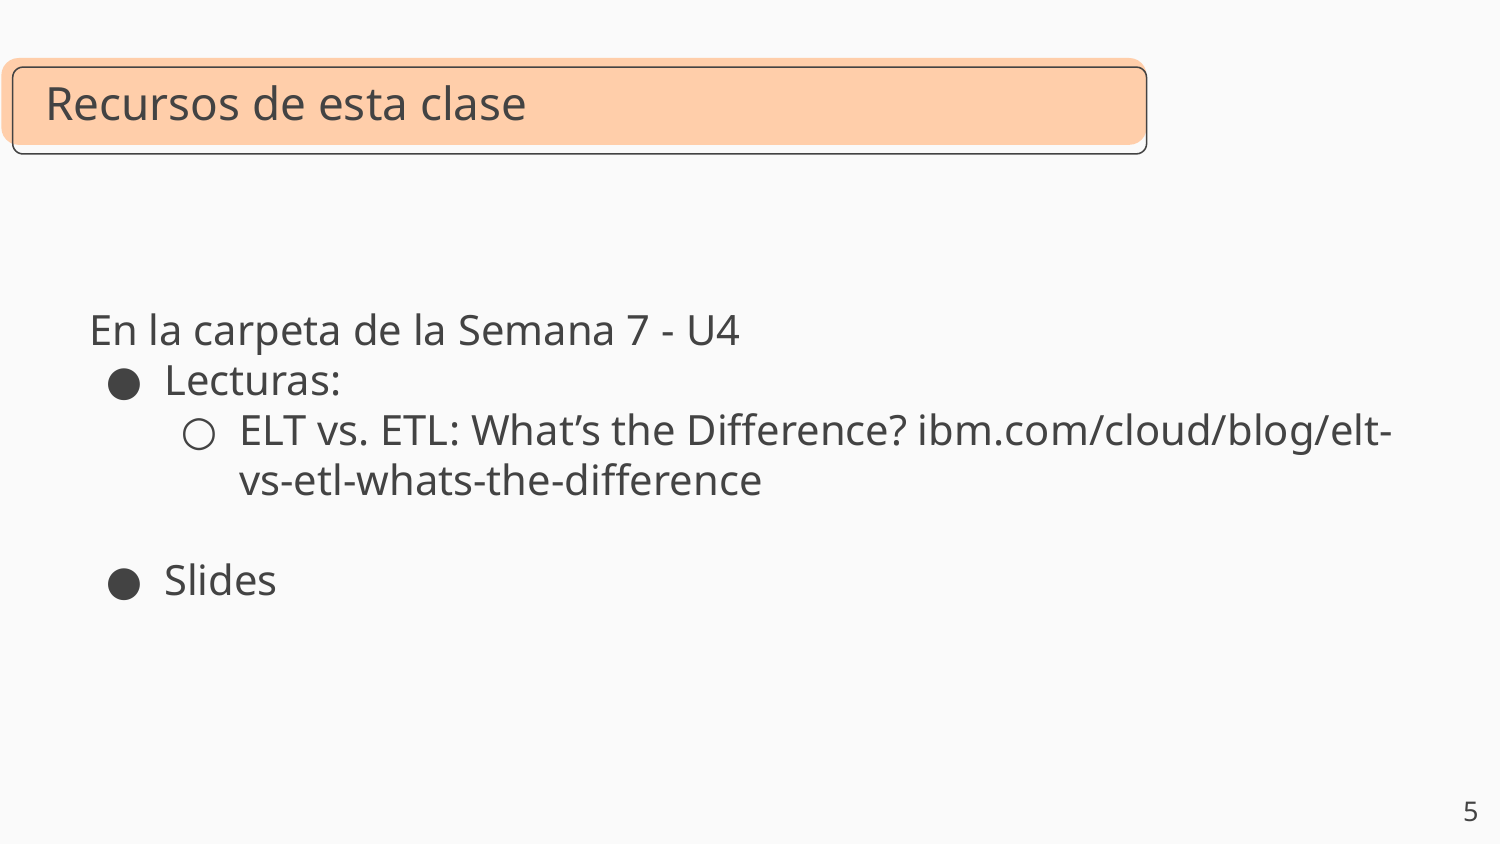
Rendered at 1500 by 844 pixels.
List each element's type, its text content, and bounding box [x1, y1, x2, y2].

title Recursos de esta clase [30, 62, 1126, 142]
slide_number ‹#› [1403, 779, 1494, 844]
subtitle En la carpeta de la Semana 7 - U4 Lecturas: ELT vs. ETL: What’s the Difference? ibm.com/cloud/blog/elt-vs-etl-whats-the-difference Slides [74, 173, 1429, 728]
